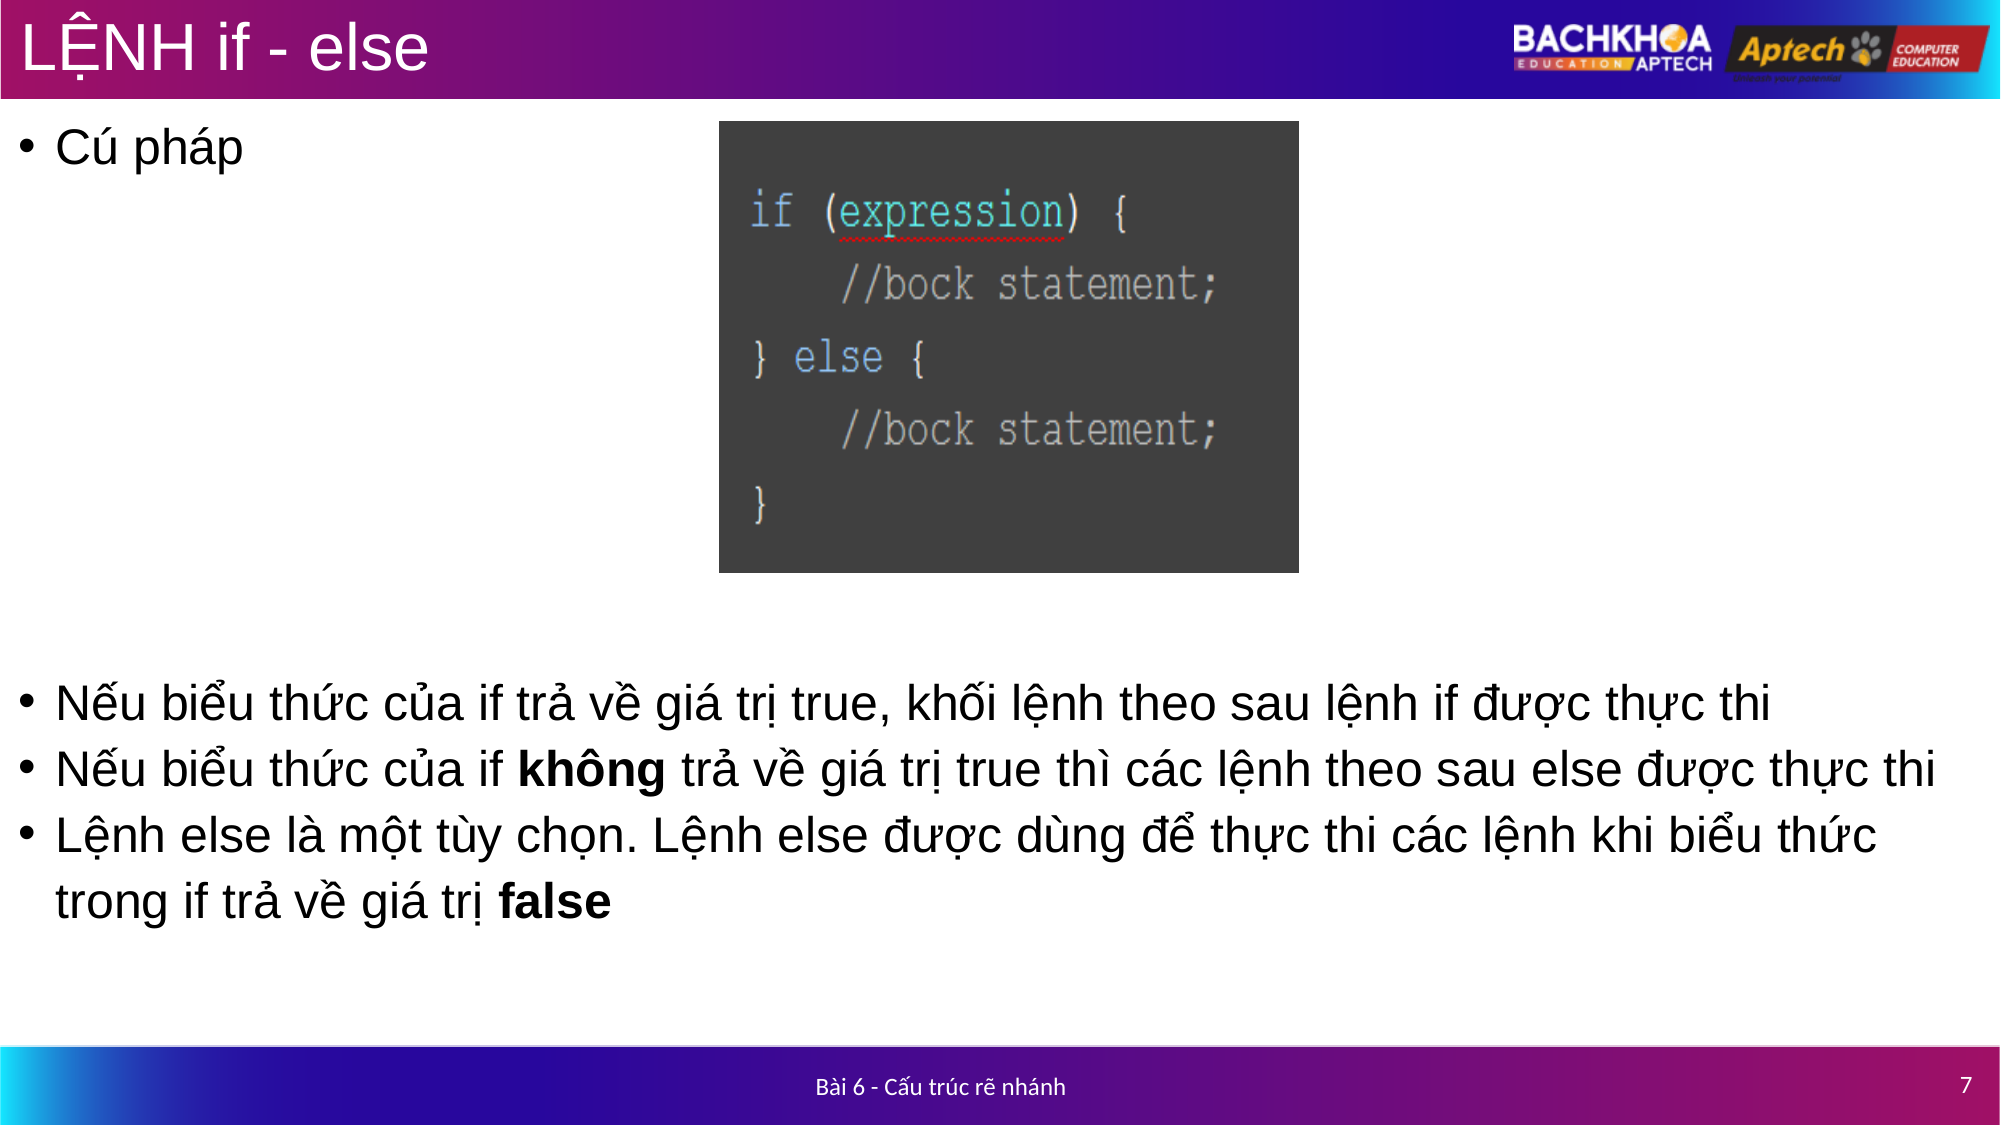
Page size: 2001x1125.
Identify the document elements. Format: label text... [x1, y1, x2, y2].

slide_number 7 [1877, 1053, 1988, 1114]
picture [0, 0, 2001, 99]
list Cú pháp Nếu biểu thức của if trả về giá trị true, khối lệnh theo sau lệnh if được thực thi Nếu biểu thức của if không trả về giá trị true thì các lệnh theo sau else được thực thi Lệnh else là một tùy chọn. Lệnh else được dùng để thực thi các lệnh khi biểu thức trong if trả về giá trị false [3, 113, 1988, 1014]
picture [719, 121, 1299, 573]
footer Bài 6 - Cấu trúc rẽ nhánh [17, 1055, 1865, 1116]
title LỆNH if - else [4, 5, 1990, 93]
picture [0, 1045, 2000, 1125]
